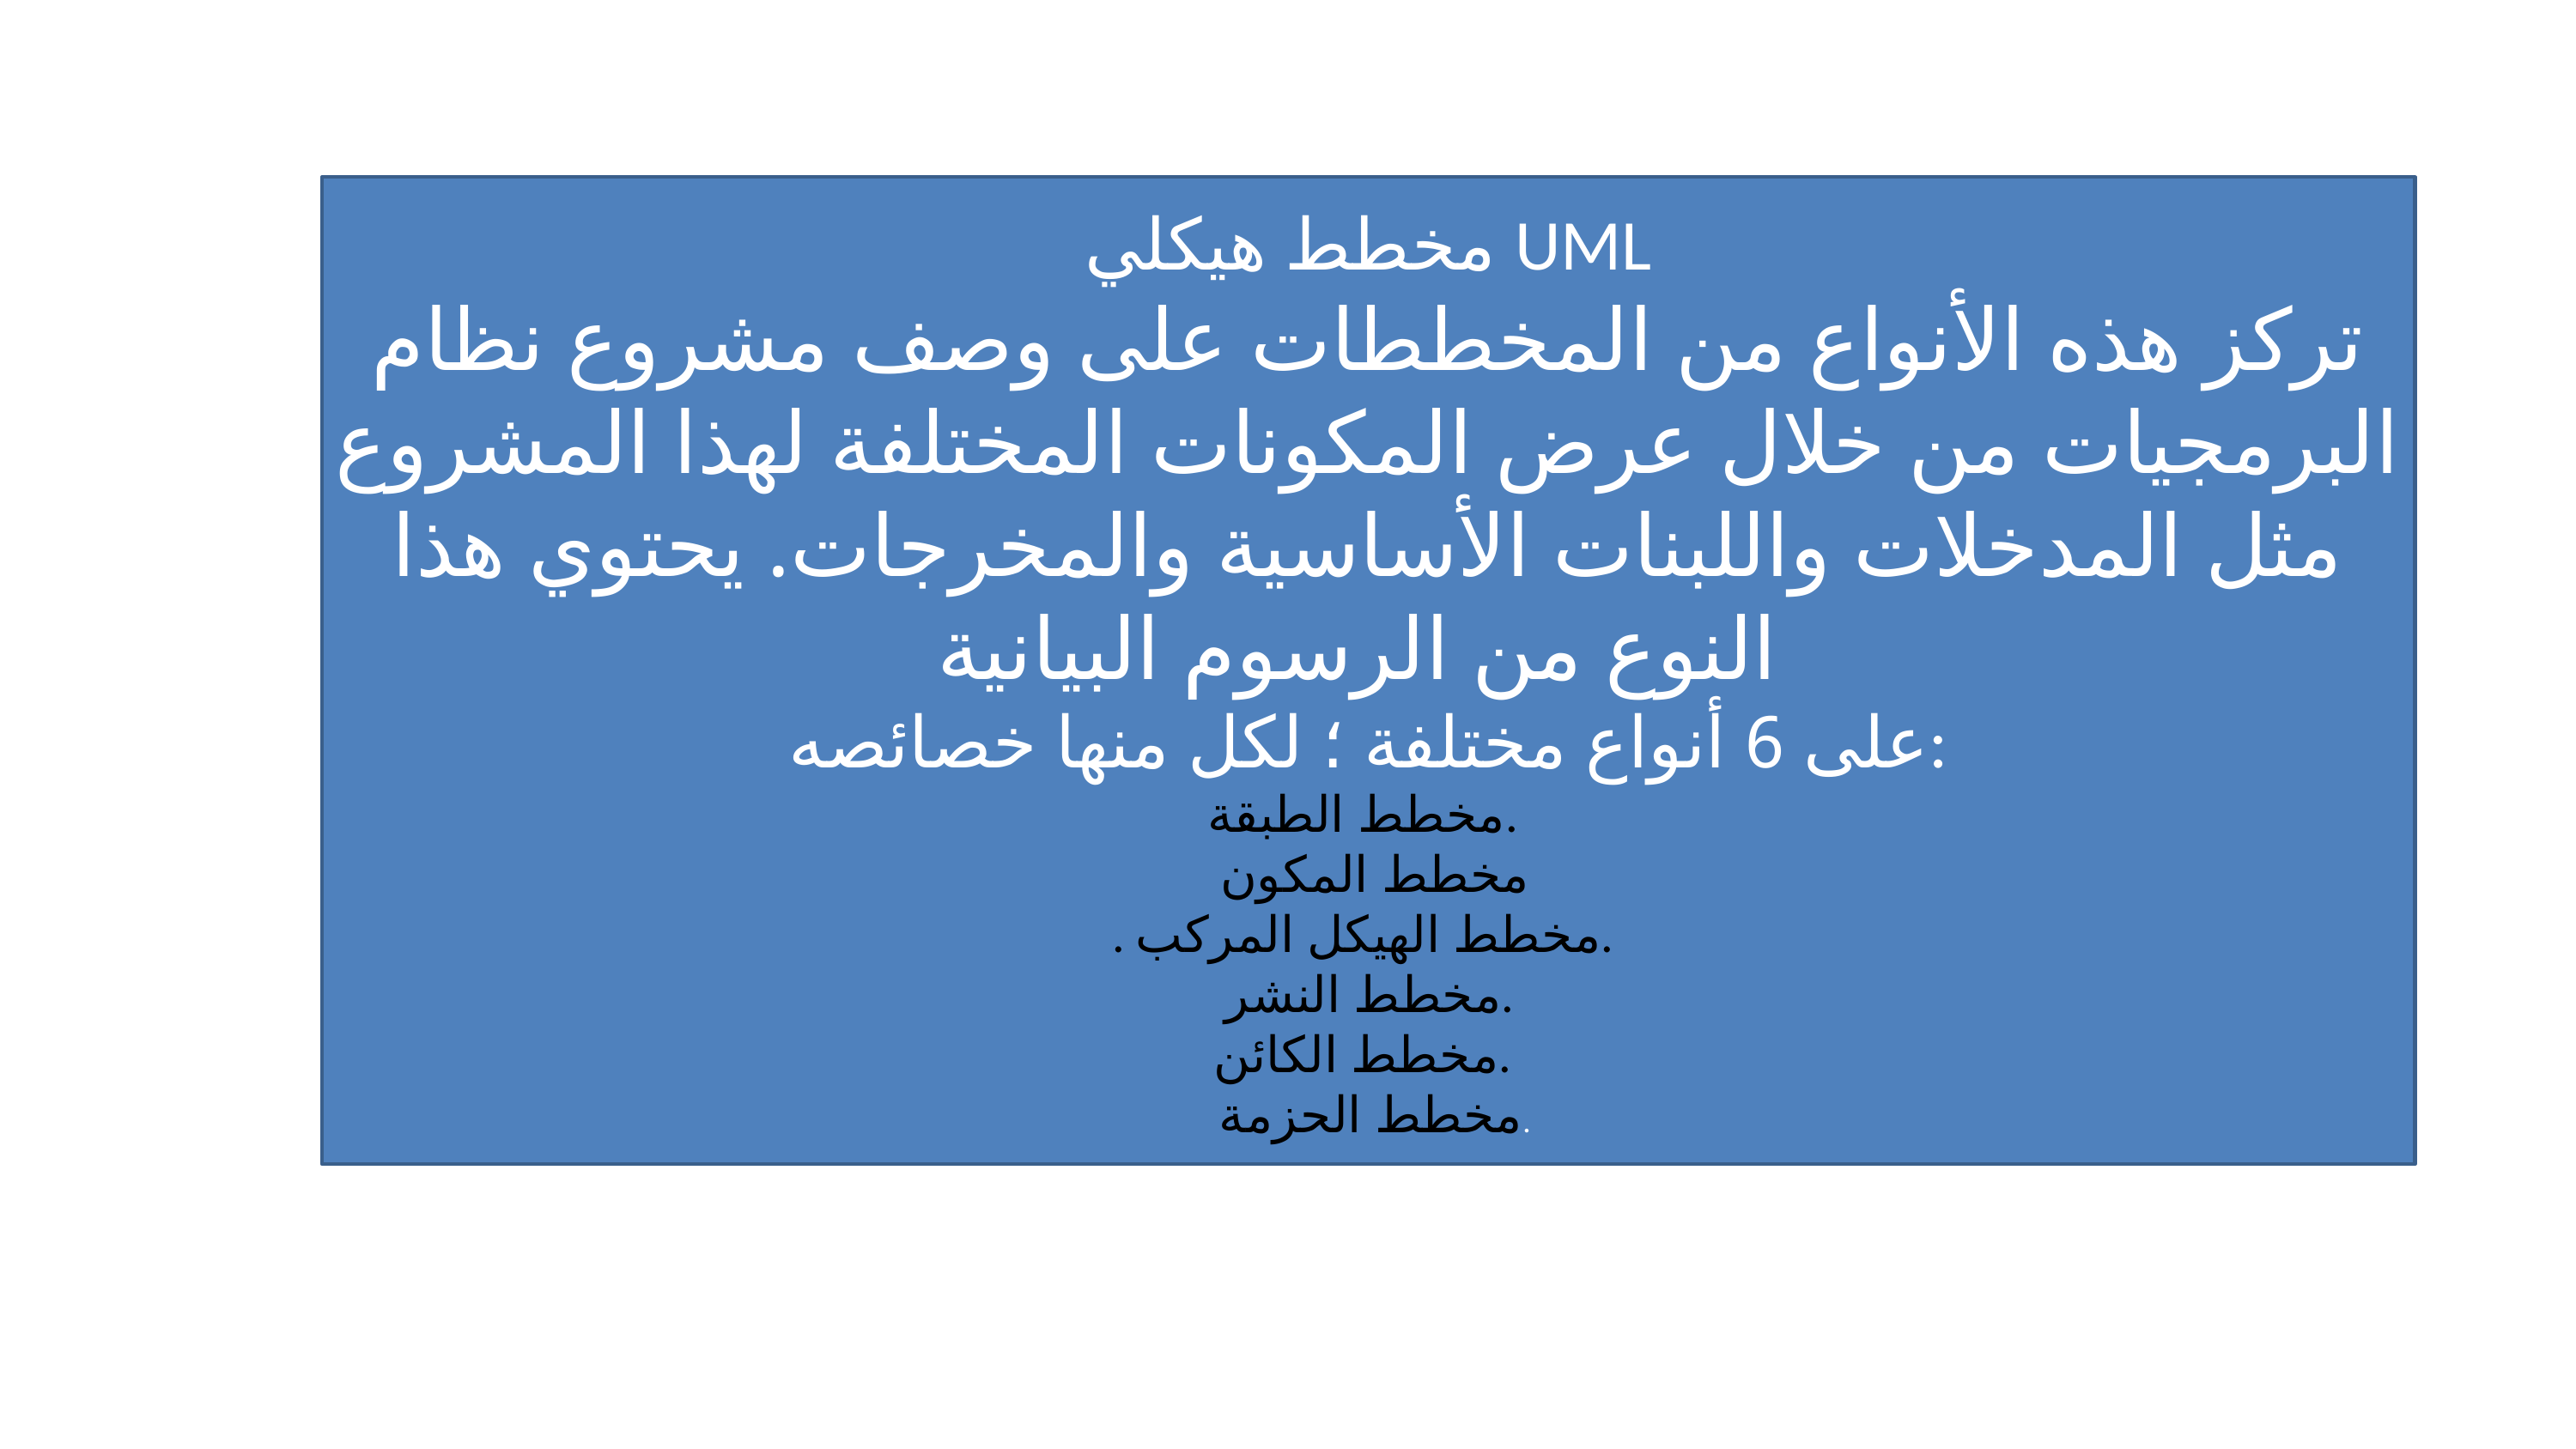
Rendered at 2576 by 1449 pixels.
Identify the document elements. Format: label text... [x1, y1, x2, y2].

text_box مخطط هيكلي UML تركز هذه الأنواع من المخططات على وصف مشروع نظام البرمجيات من خلال عرض المكونات المختلفة لهذا المشروع مثل المدخلات واللبنات الأساسية والمخرجات. يحتوي هذا النوع من الرسوم البيانية على 6 أنواع مختلفة ؛ لكل منها خصائصه: مخطط الطبقة. مخطط المكون . مخطط الهيكل المركب. مخطط النشر. مخطط الكائن. مخطط الحزمة. [320, 175, 2417, 1166]
